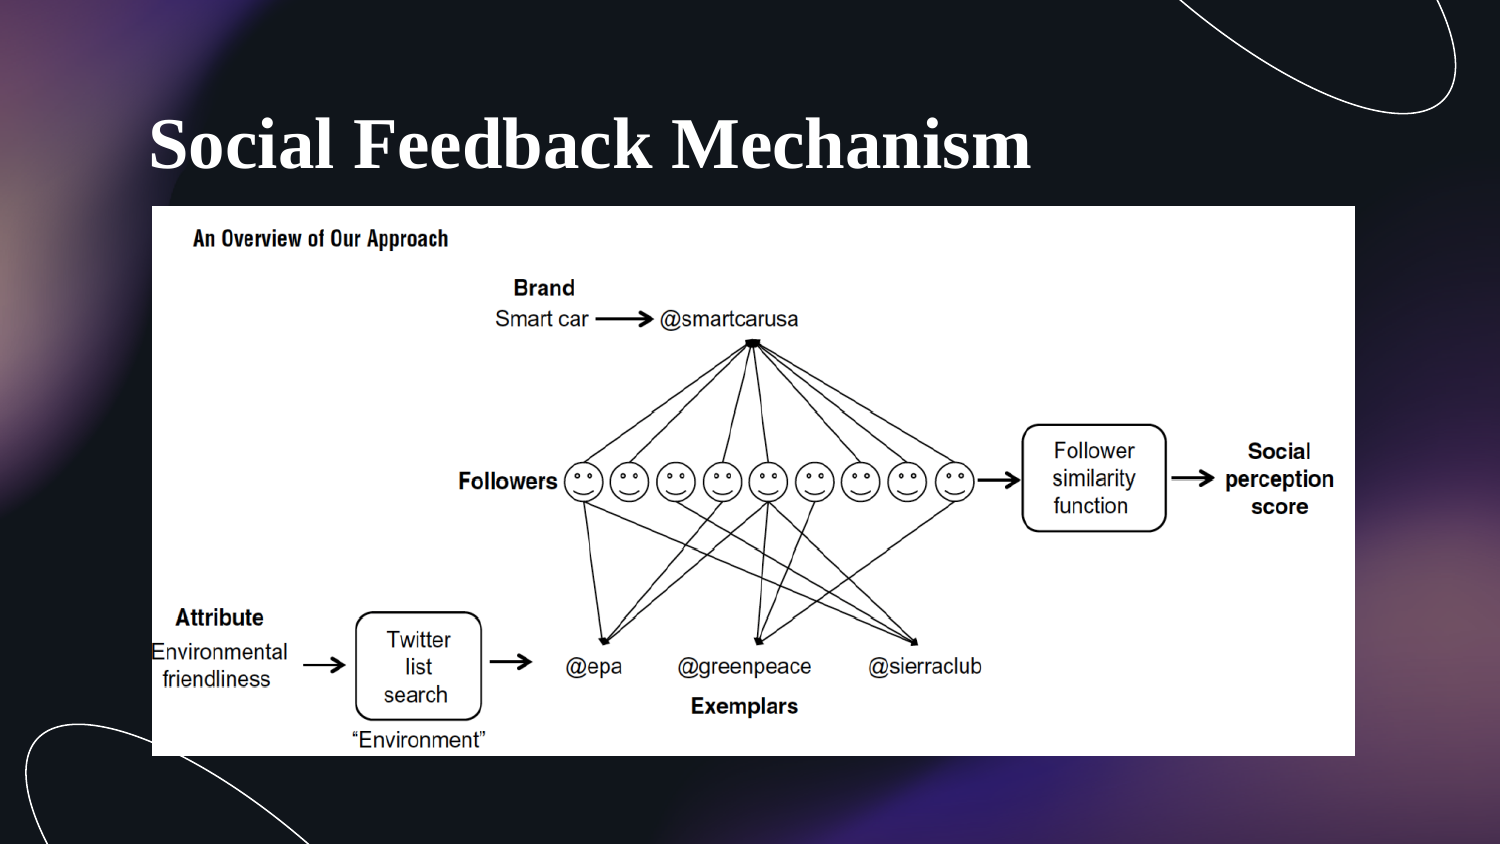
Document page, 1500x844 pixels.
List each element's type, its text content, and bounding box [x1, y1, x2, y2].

picture [0, 0, 1500, 844]
text_box Social Feedback Mechanism [133, 80, 1165, 199]
